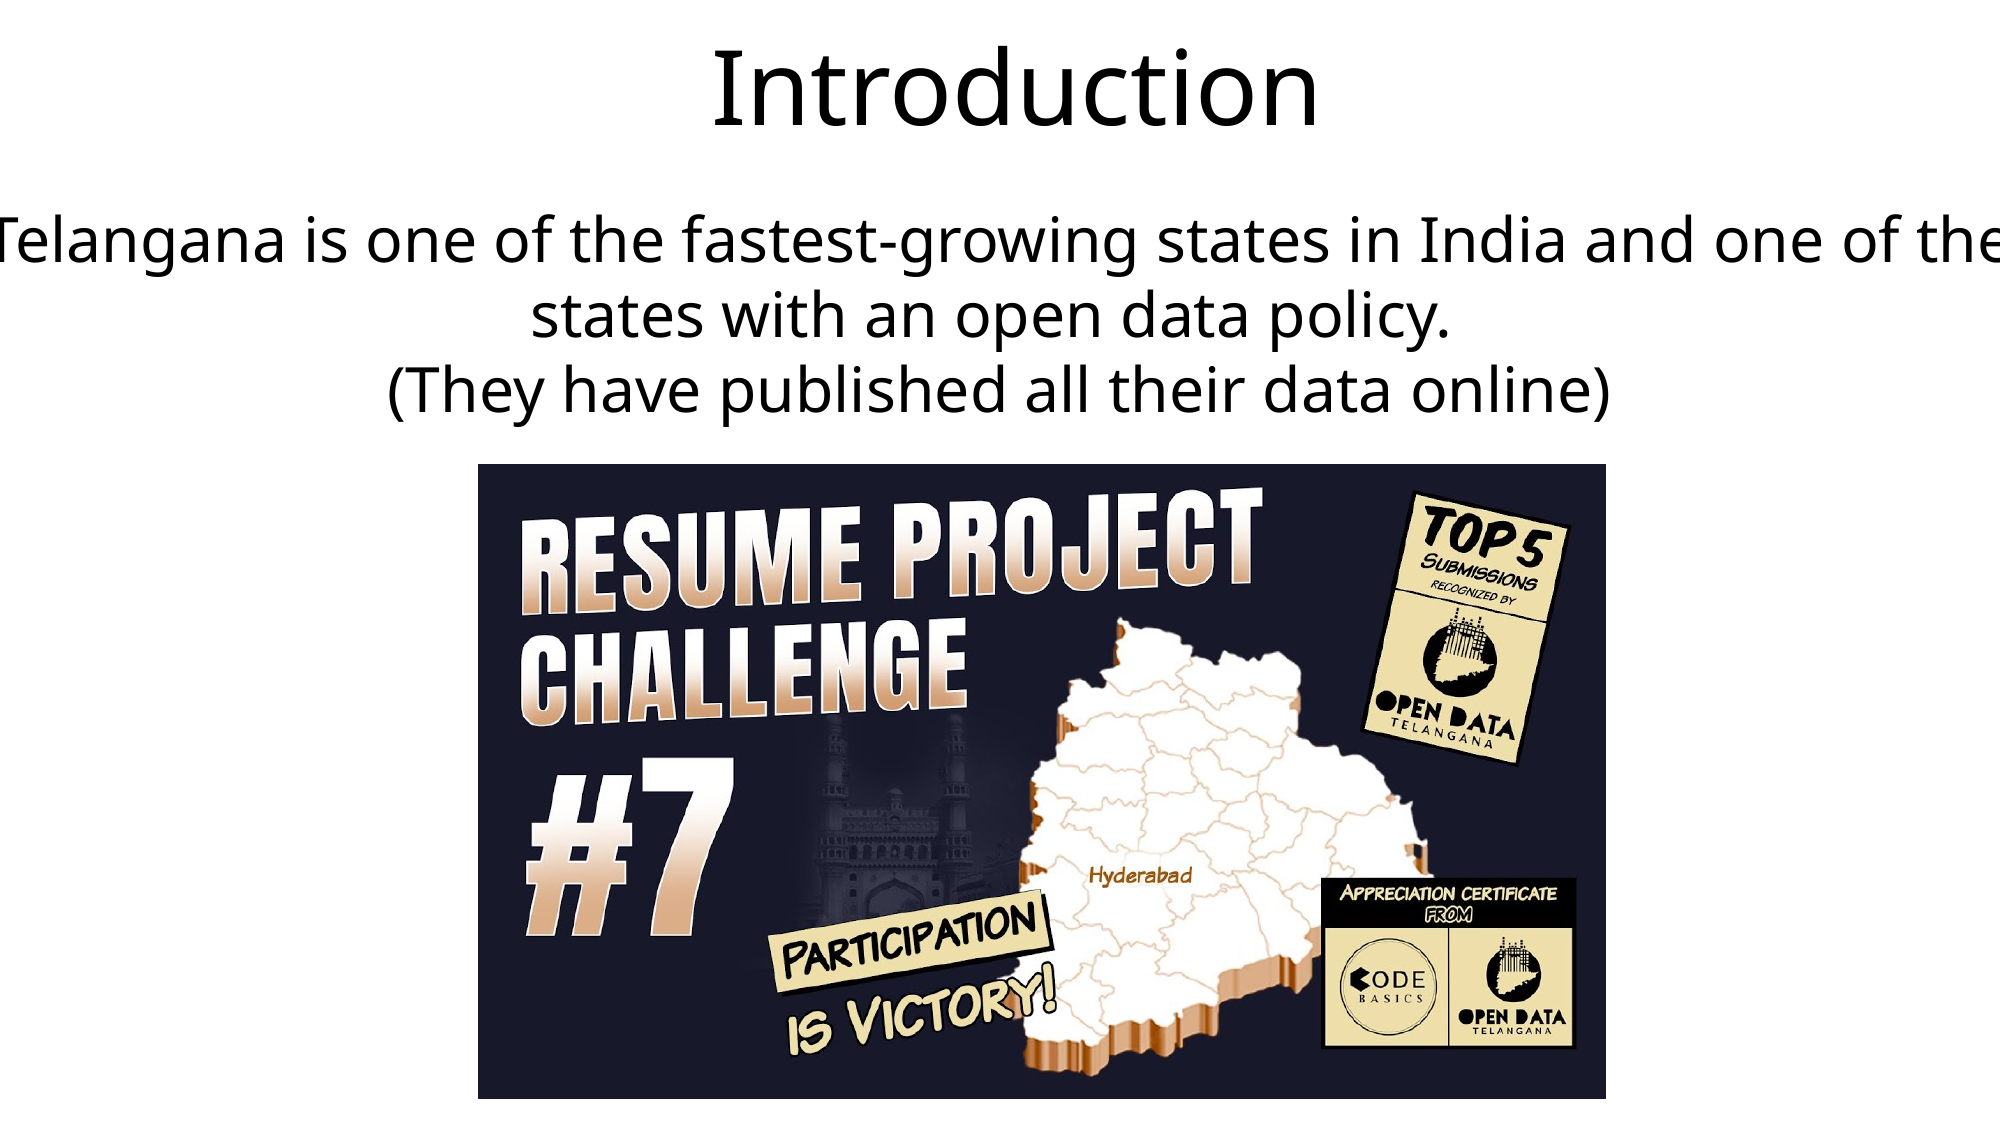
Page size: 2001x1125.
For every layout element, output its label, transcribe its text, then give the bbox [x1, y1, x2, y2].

subtitle Telangana is one of the fastest-growing states in India and one of the states with an open data policy. (They have published all their data online) [0, 193, 2000, 465]
title Introduction [313, 62, 1721, 156]
picture [478, 464, 1606, 1099]
